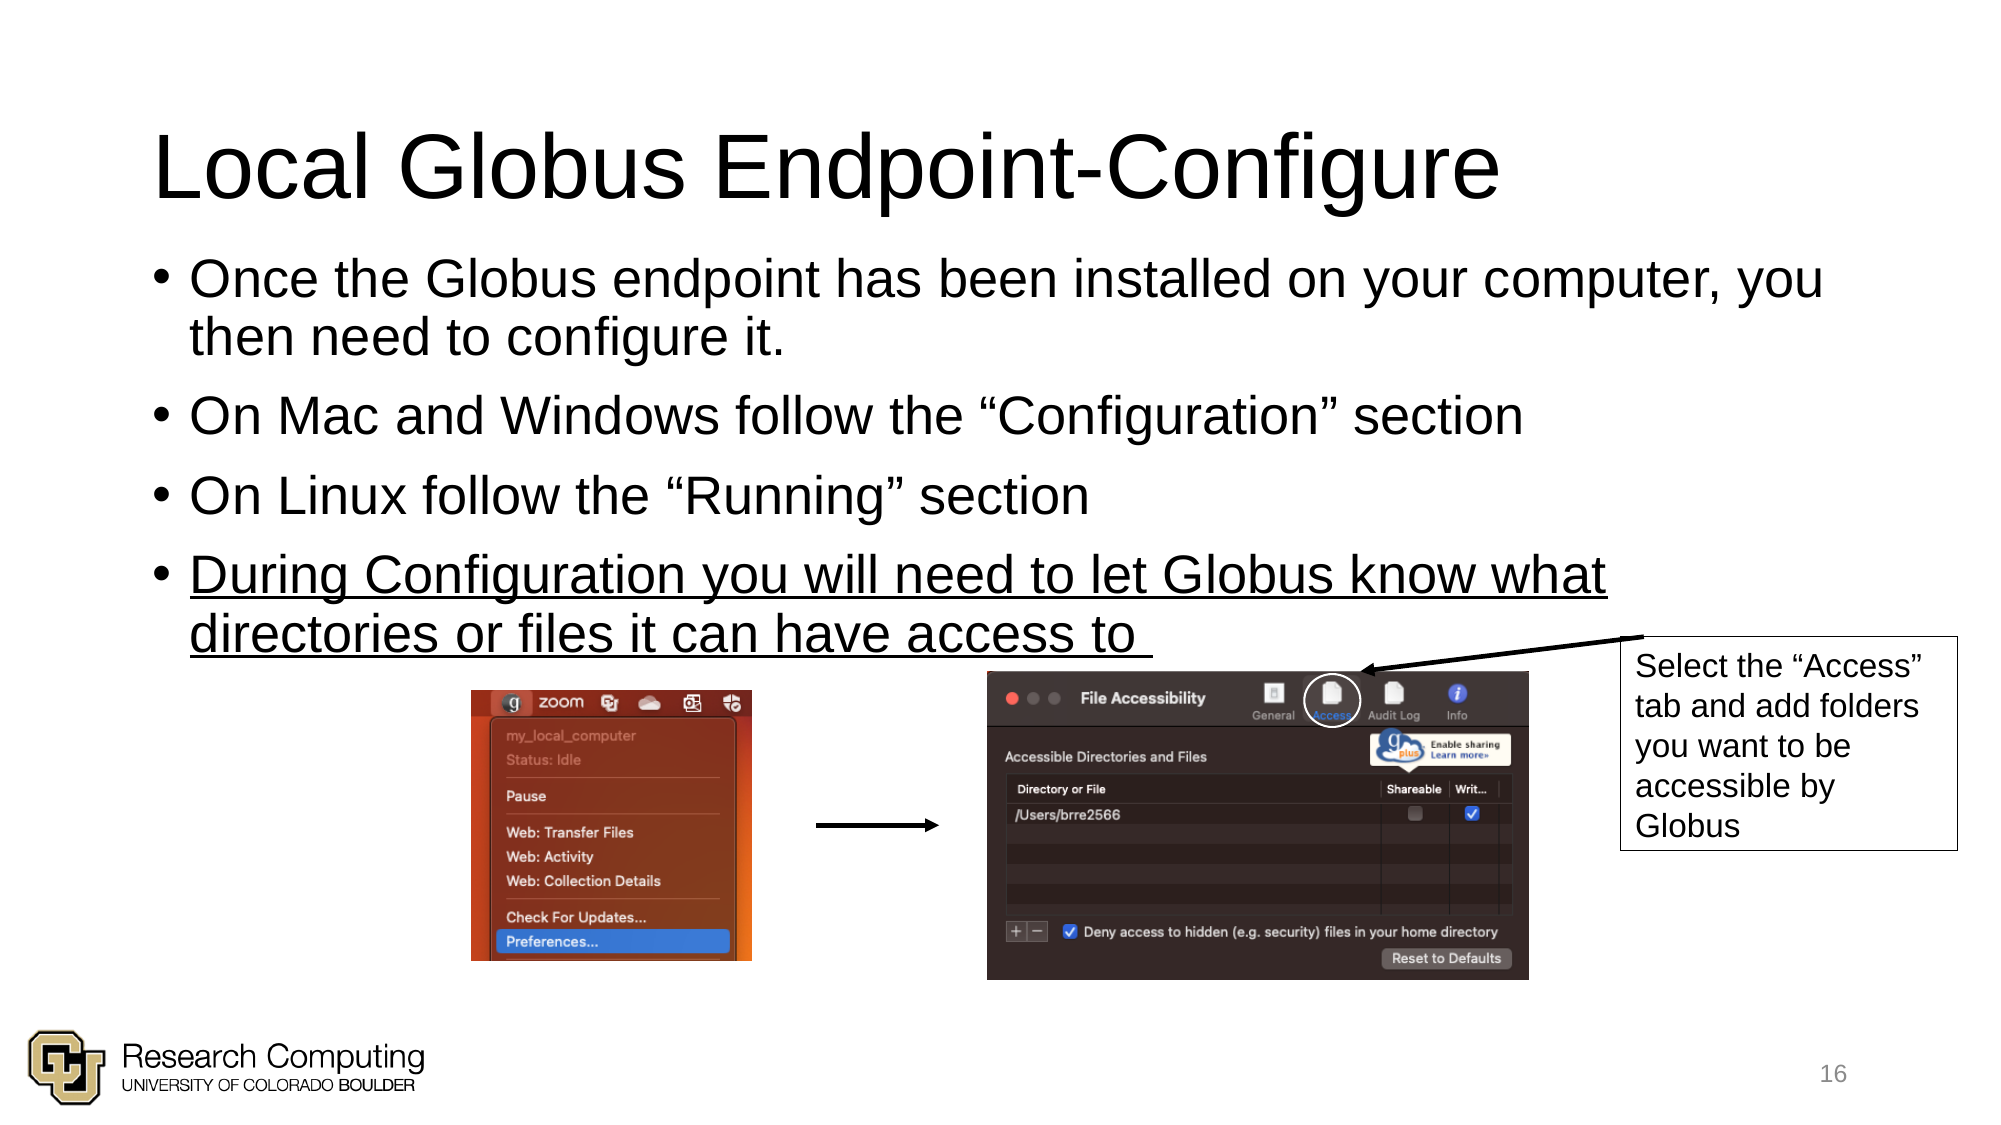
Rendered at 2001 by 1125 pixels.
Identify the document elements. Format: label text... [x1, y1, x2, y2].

title Local Globus Endpoint-Configure [137, 59, 1863, 242]
text_box Select the “Access” tab and add folders you want to be accessible by Globus [1620, 636, 1958, 851]
slide_number 16 [1412, 1042, 1863, 1103]
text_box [1360, 636, 1644, 672]
list Once the Globus endpoint has been installed on your computer, you then need to configure it. On Mac and Windows follow the “Configuration” section On Linux follow the “Running” section During Configuration you will need to let Globus know what directories or files it can have access to [137, 242, 1863, 826]
picture [471, 690, 752, 961]
picture [987, 671, 1529, 980]
picture [0, 1024, 775, 1121]
